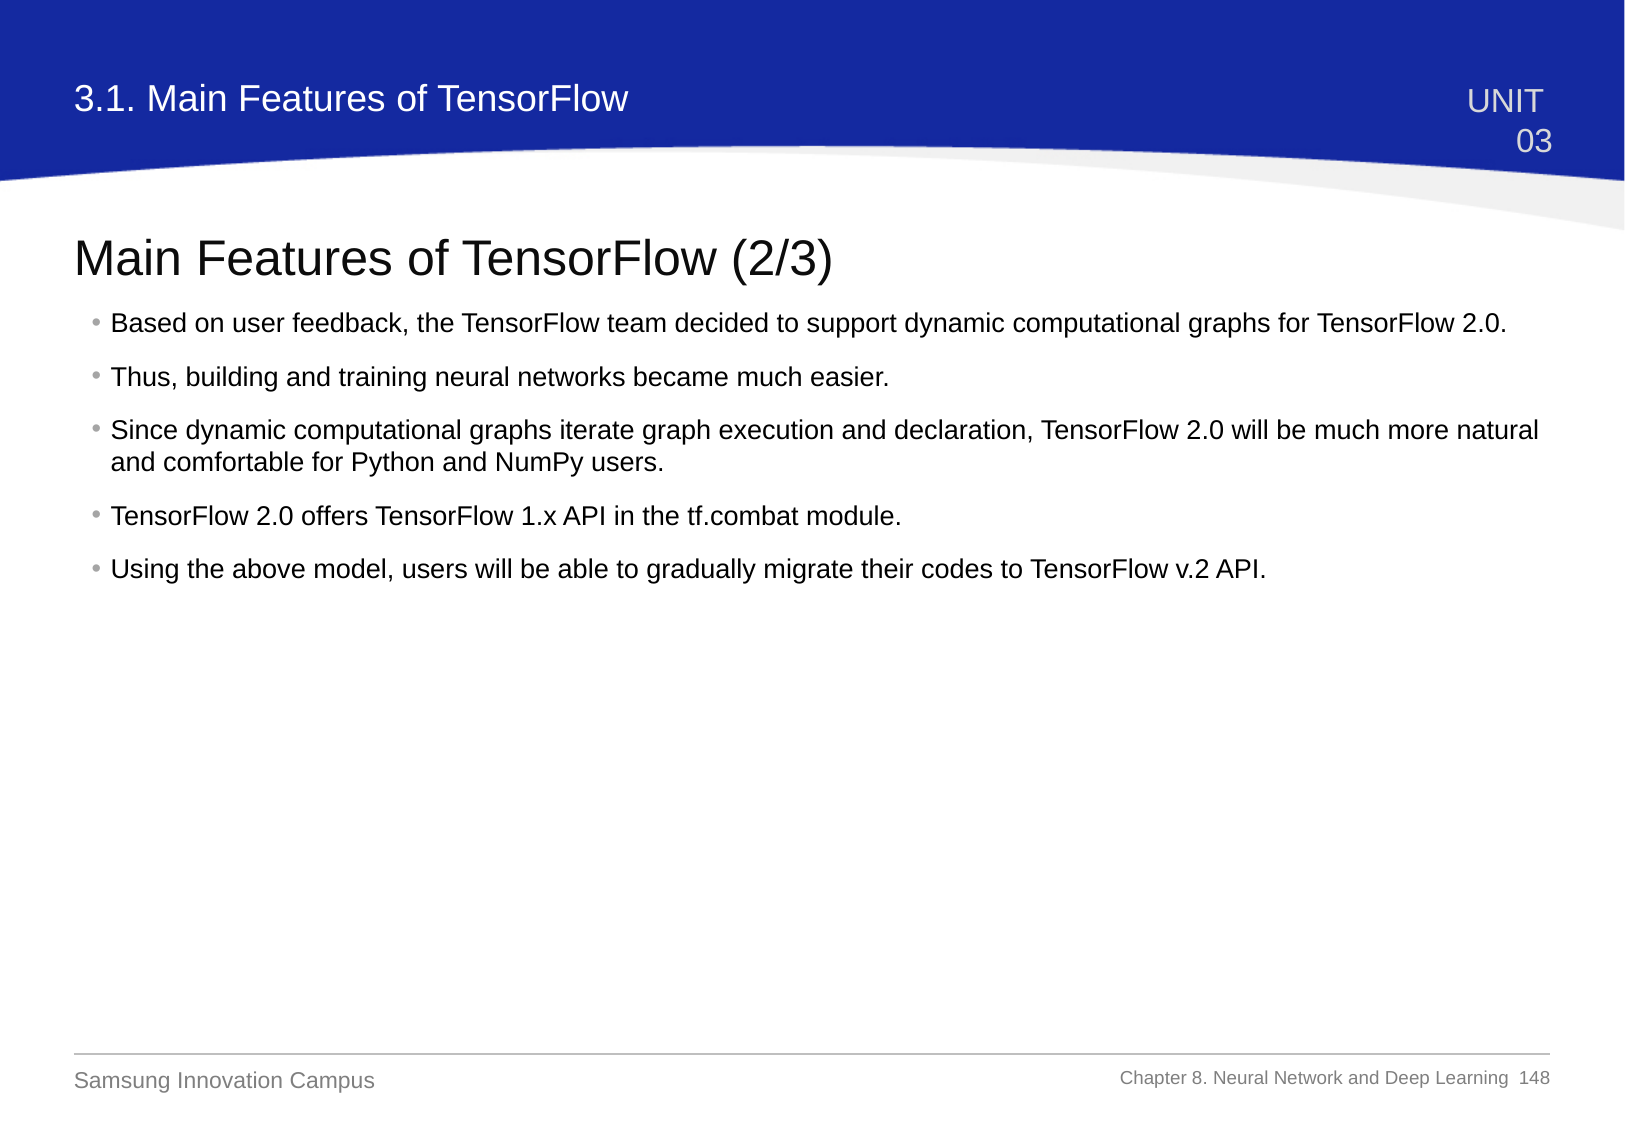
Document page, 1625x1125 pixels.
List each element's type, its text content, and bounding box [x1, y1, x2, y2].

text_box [73, 73, 1554, 120]
picture [0, 0, 1625, 1125]
text_box Main Features of TensorFlow (2/3) [73, 225, 1551, 286]
text_box Based on user feedback, the TensorFlow team decided to support dynamic computational graphs for TensorFlow 2.0. Thus, building and training neural networks became much easier. Since dynamic computational graphs iterate graph execution and declaration, TensorFlow 2.0 will be much more natural and comfortable for Python and NumPy users. TensorFlow 2.0 offers TensorFlow 1.x API in the tf.combat module. Using the above model, users will be able to gradually migrate their codes to TensorFlow v.2 API. [91, 305, 1554, 585]
